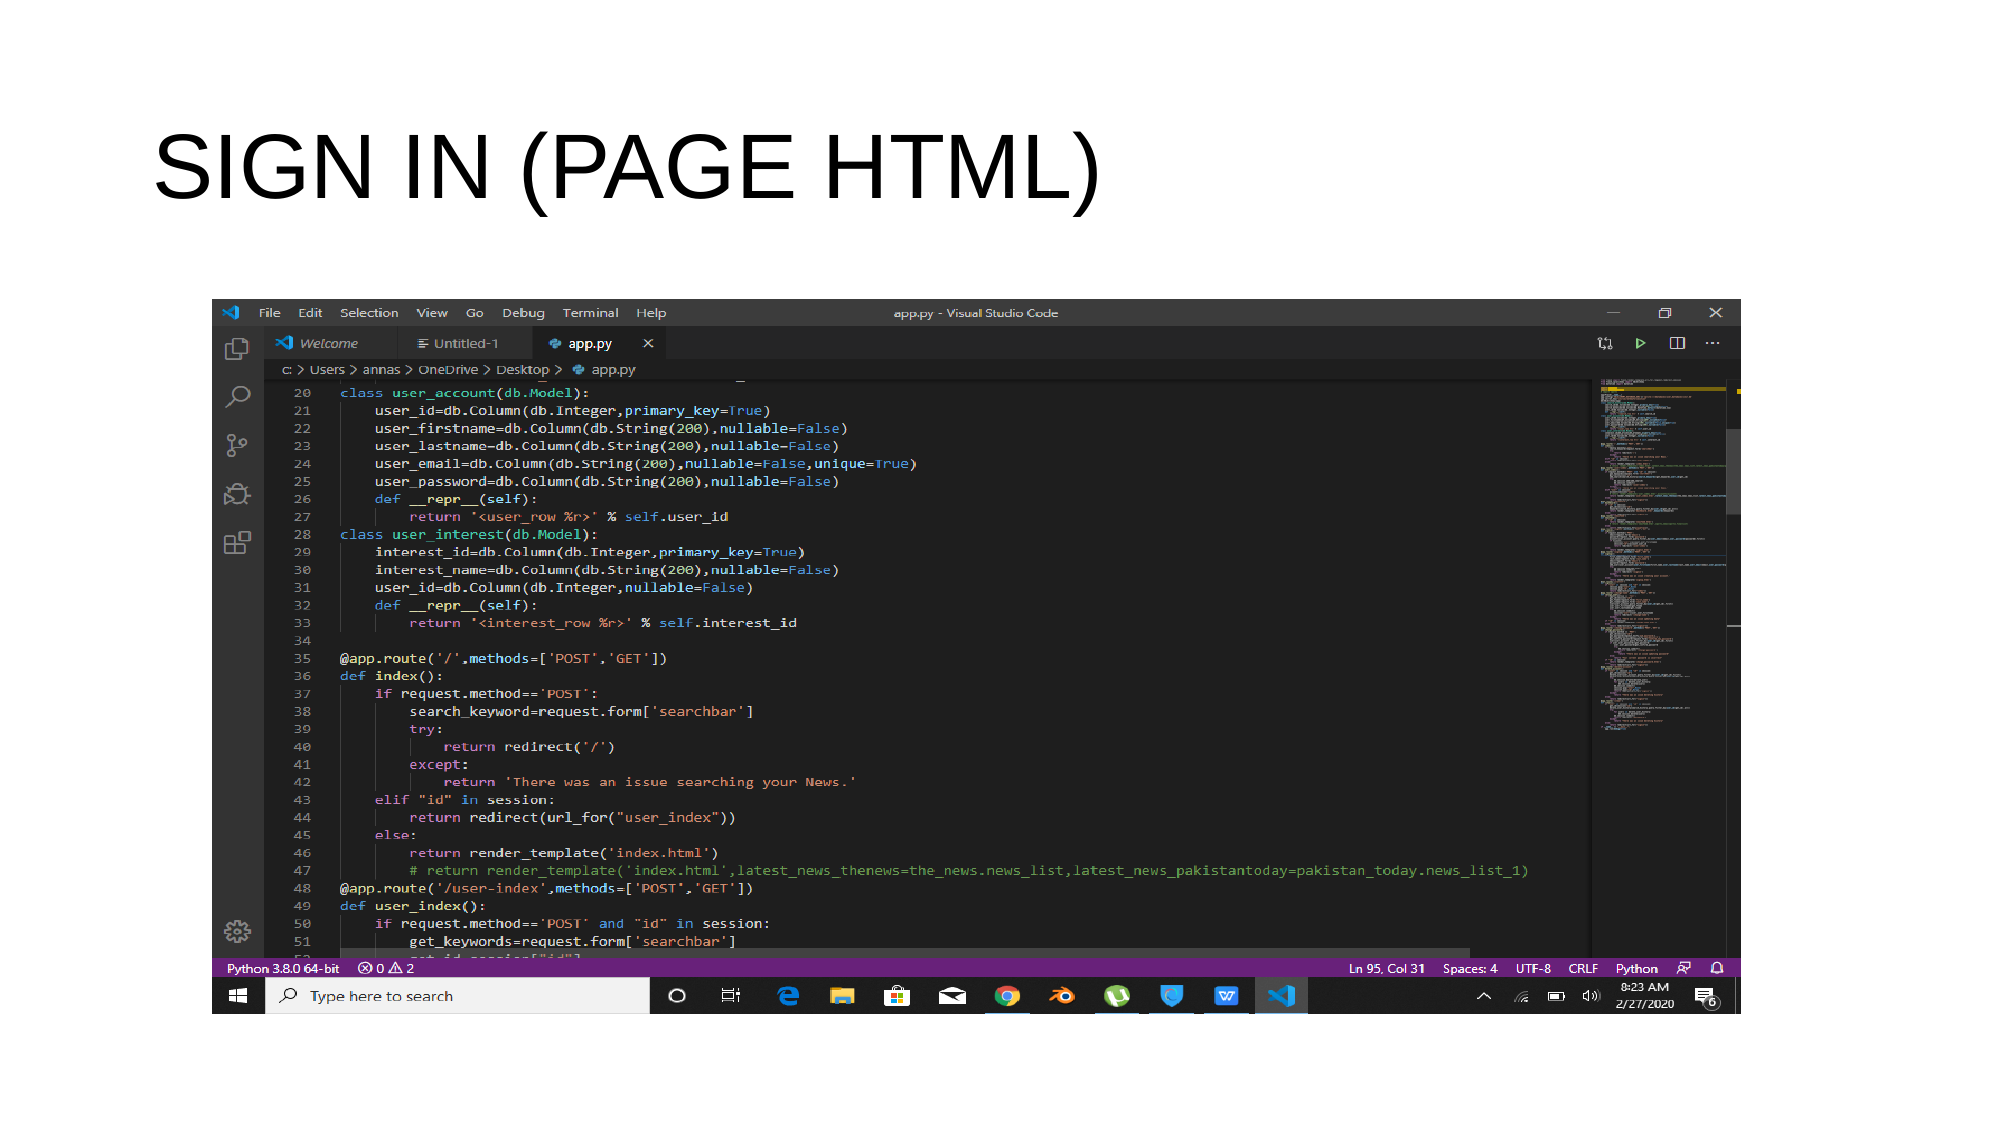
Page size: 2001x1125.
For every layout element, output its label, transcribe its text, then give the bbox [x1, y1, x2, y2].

title SIGN IN (PAGE HTML) [137, 59, 1863, 278]
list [211, 299, 1741, 1014]
